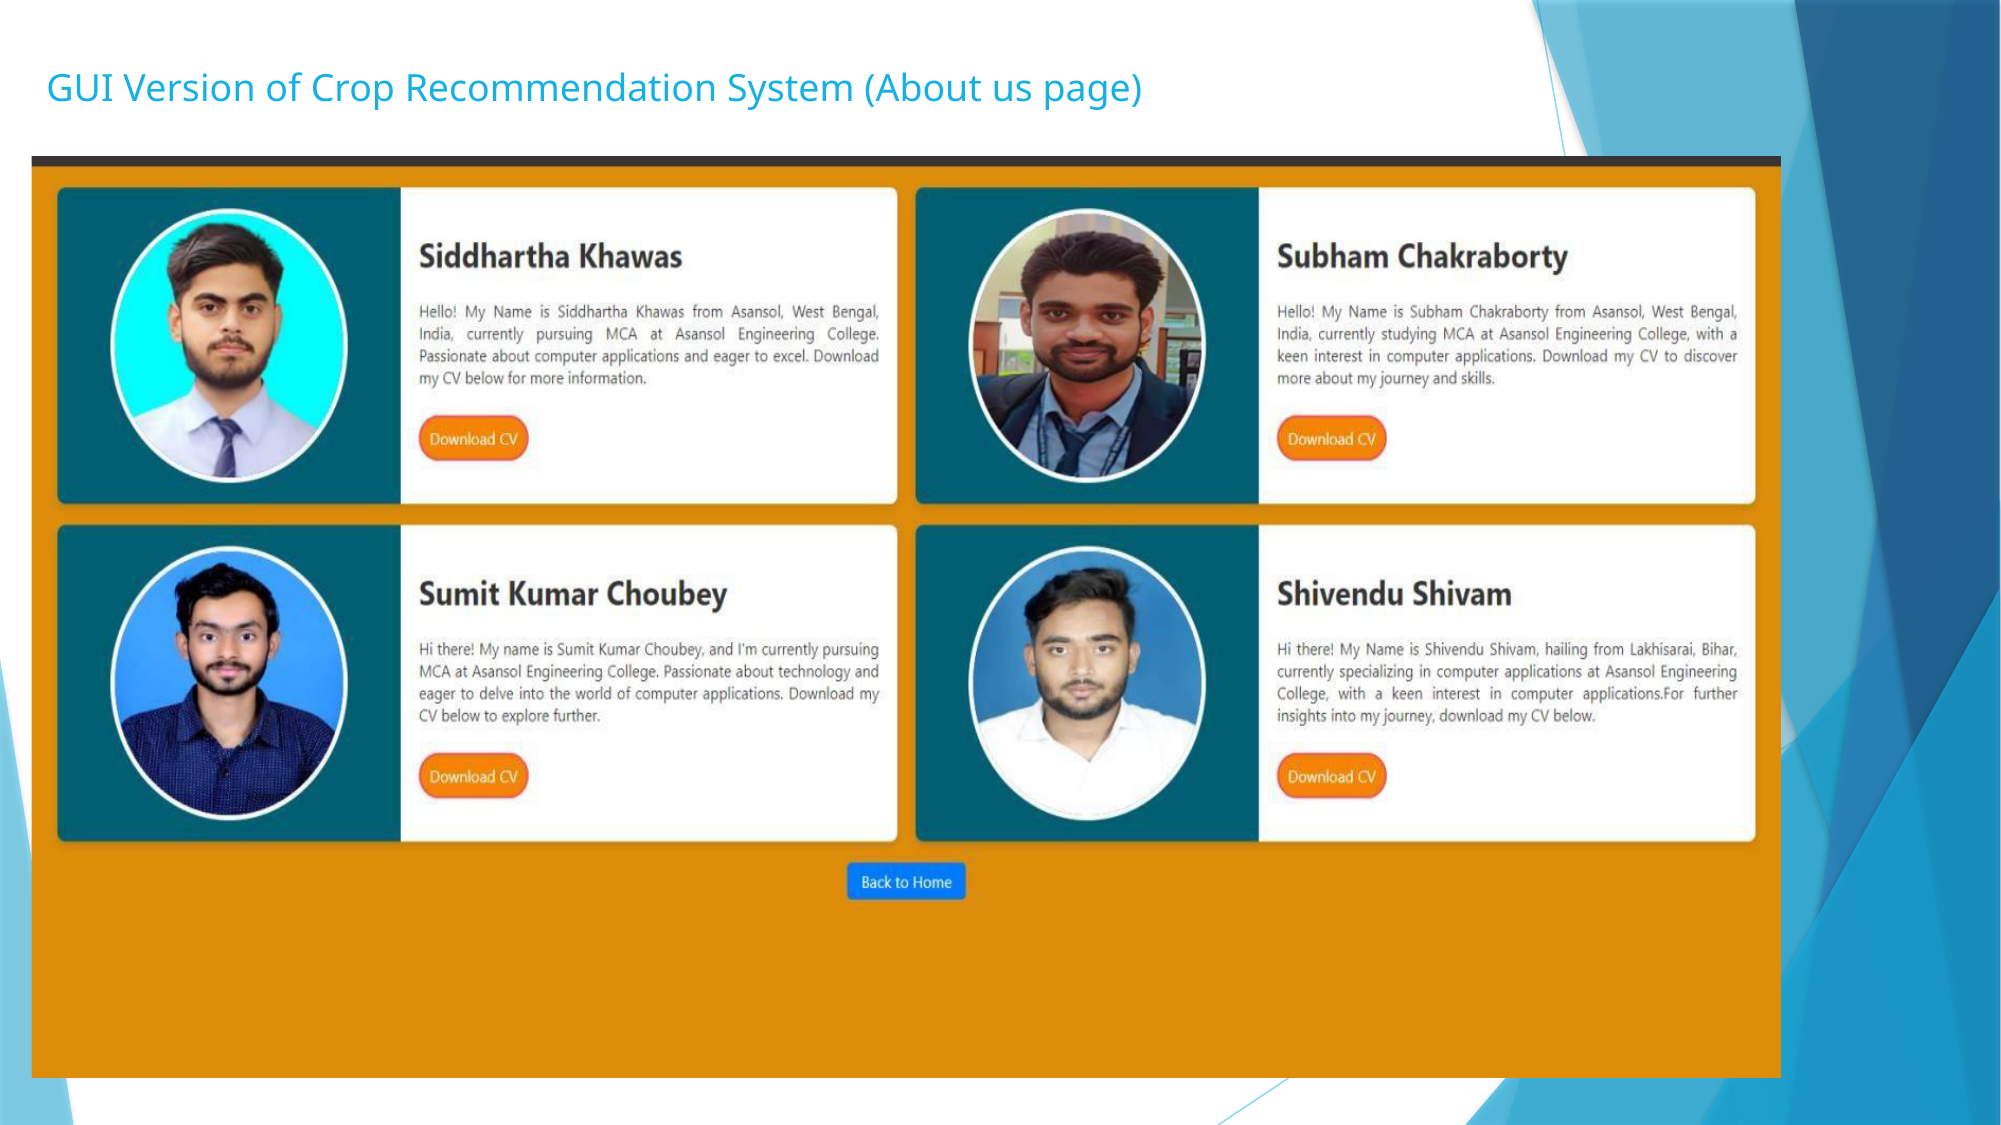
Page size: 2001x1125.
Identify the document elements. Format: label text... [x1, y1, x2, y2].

picture [31, 156, 1782, 1078]
text_box GUI Version of Crop Recommendation System (About us page) [31, 56, 1163, 116]
